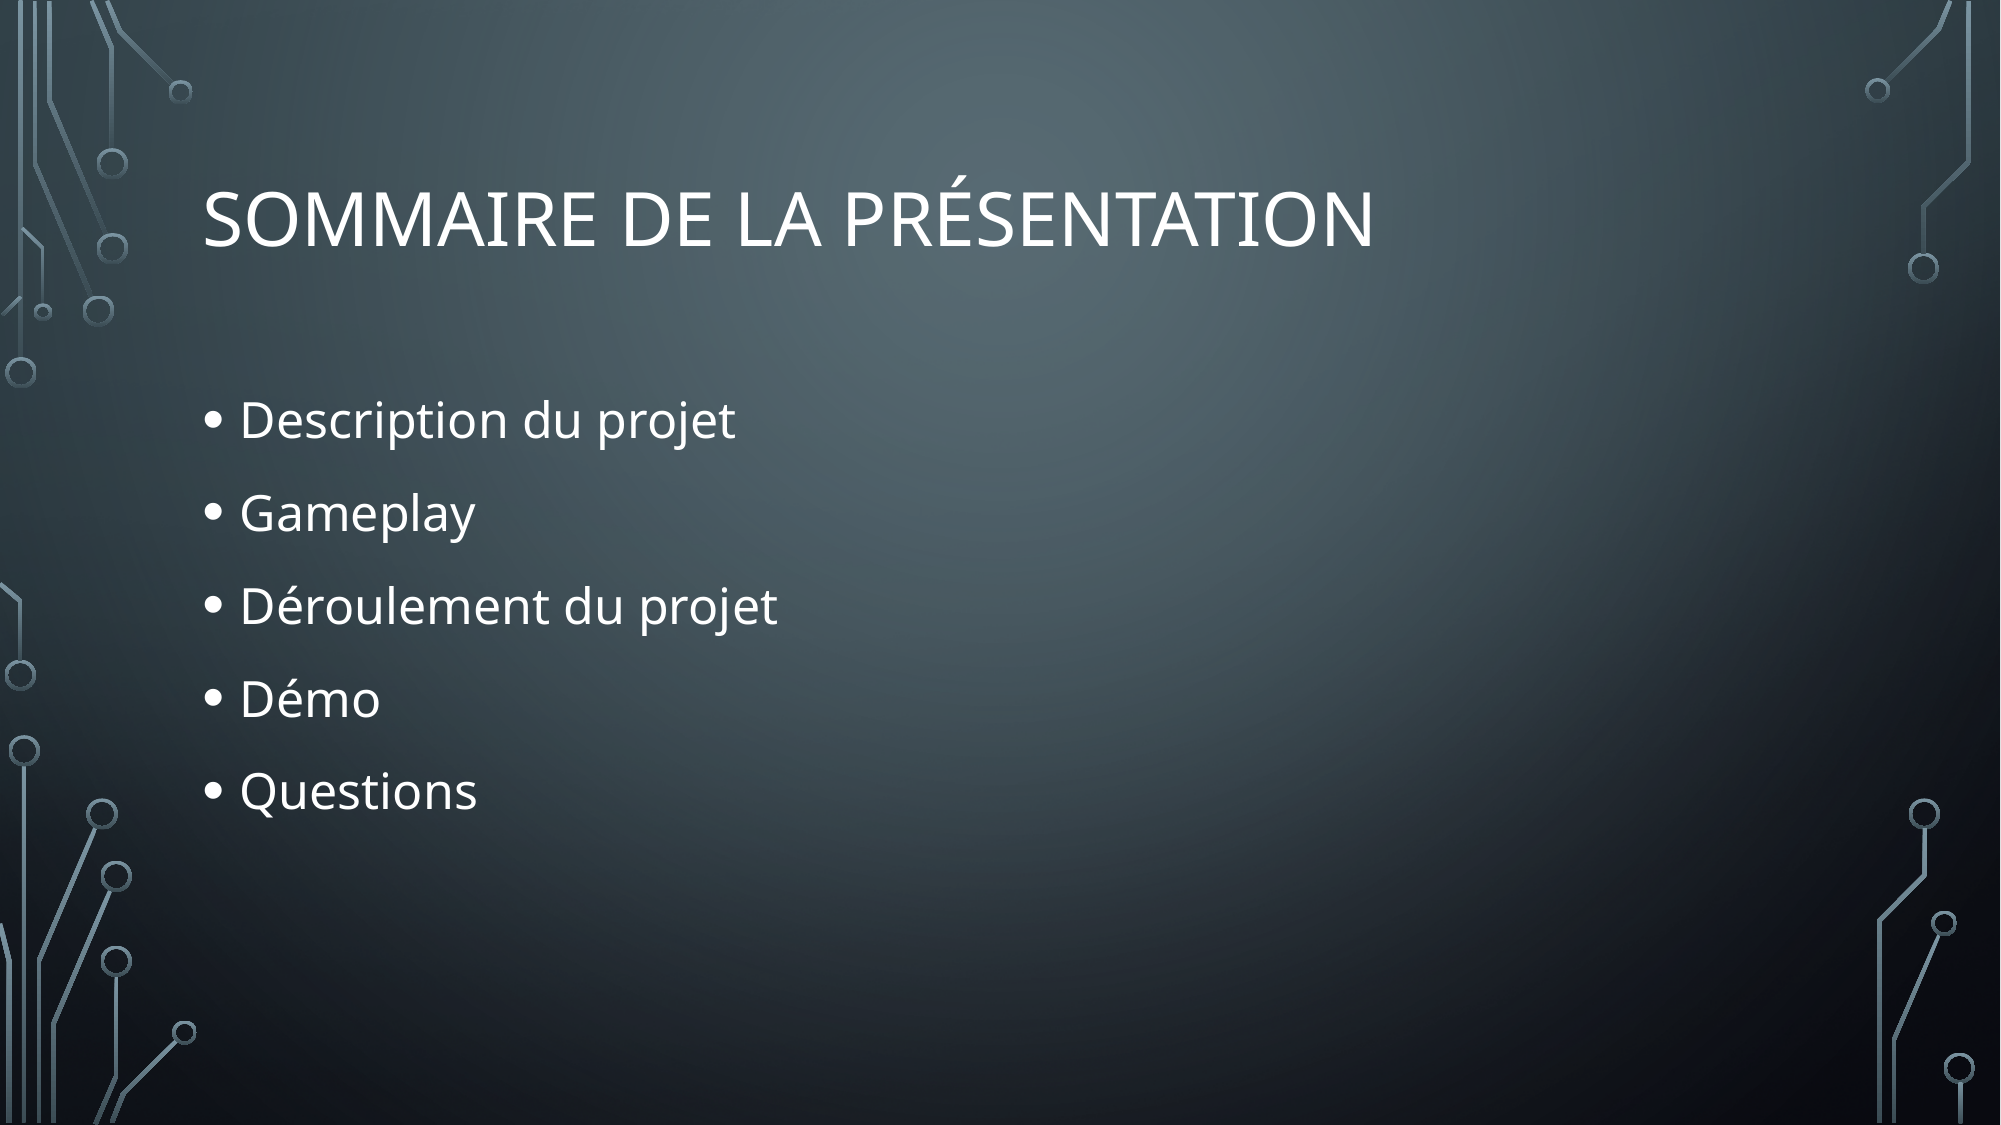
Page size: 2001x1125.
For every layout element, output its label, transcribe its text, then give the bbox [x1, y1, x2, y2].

list Description du projet Gameplay Déroulement du projet Démo Questions [187, 369, 1813, 950]
title Sommaire de la présentation [187, 101, 1813, 344]
